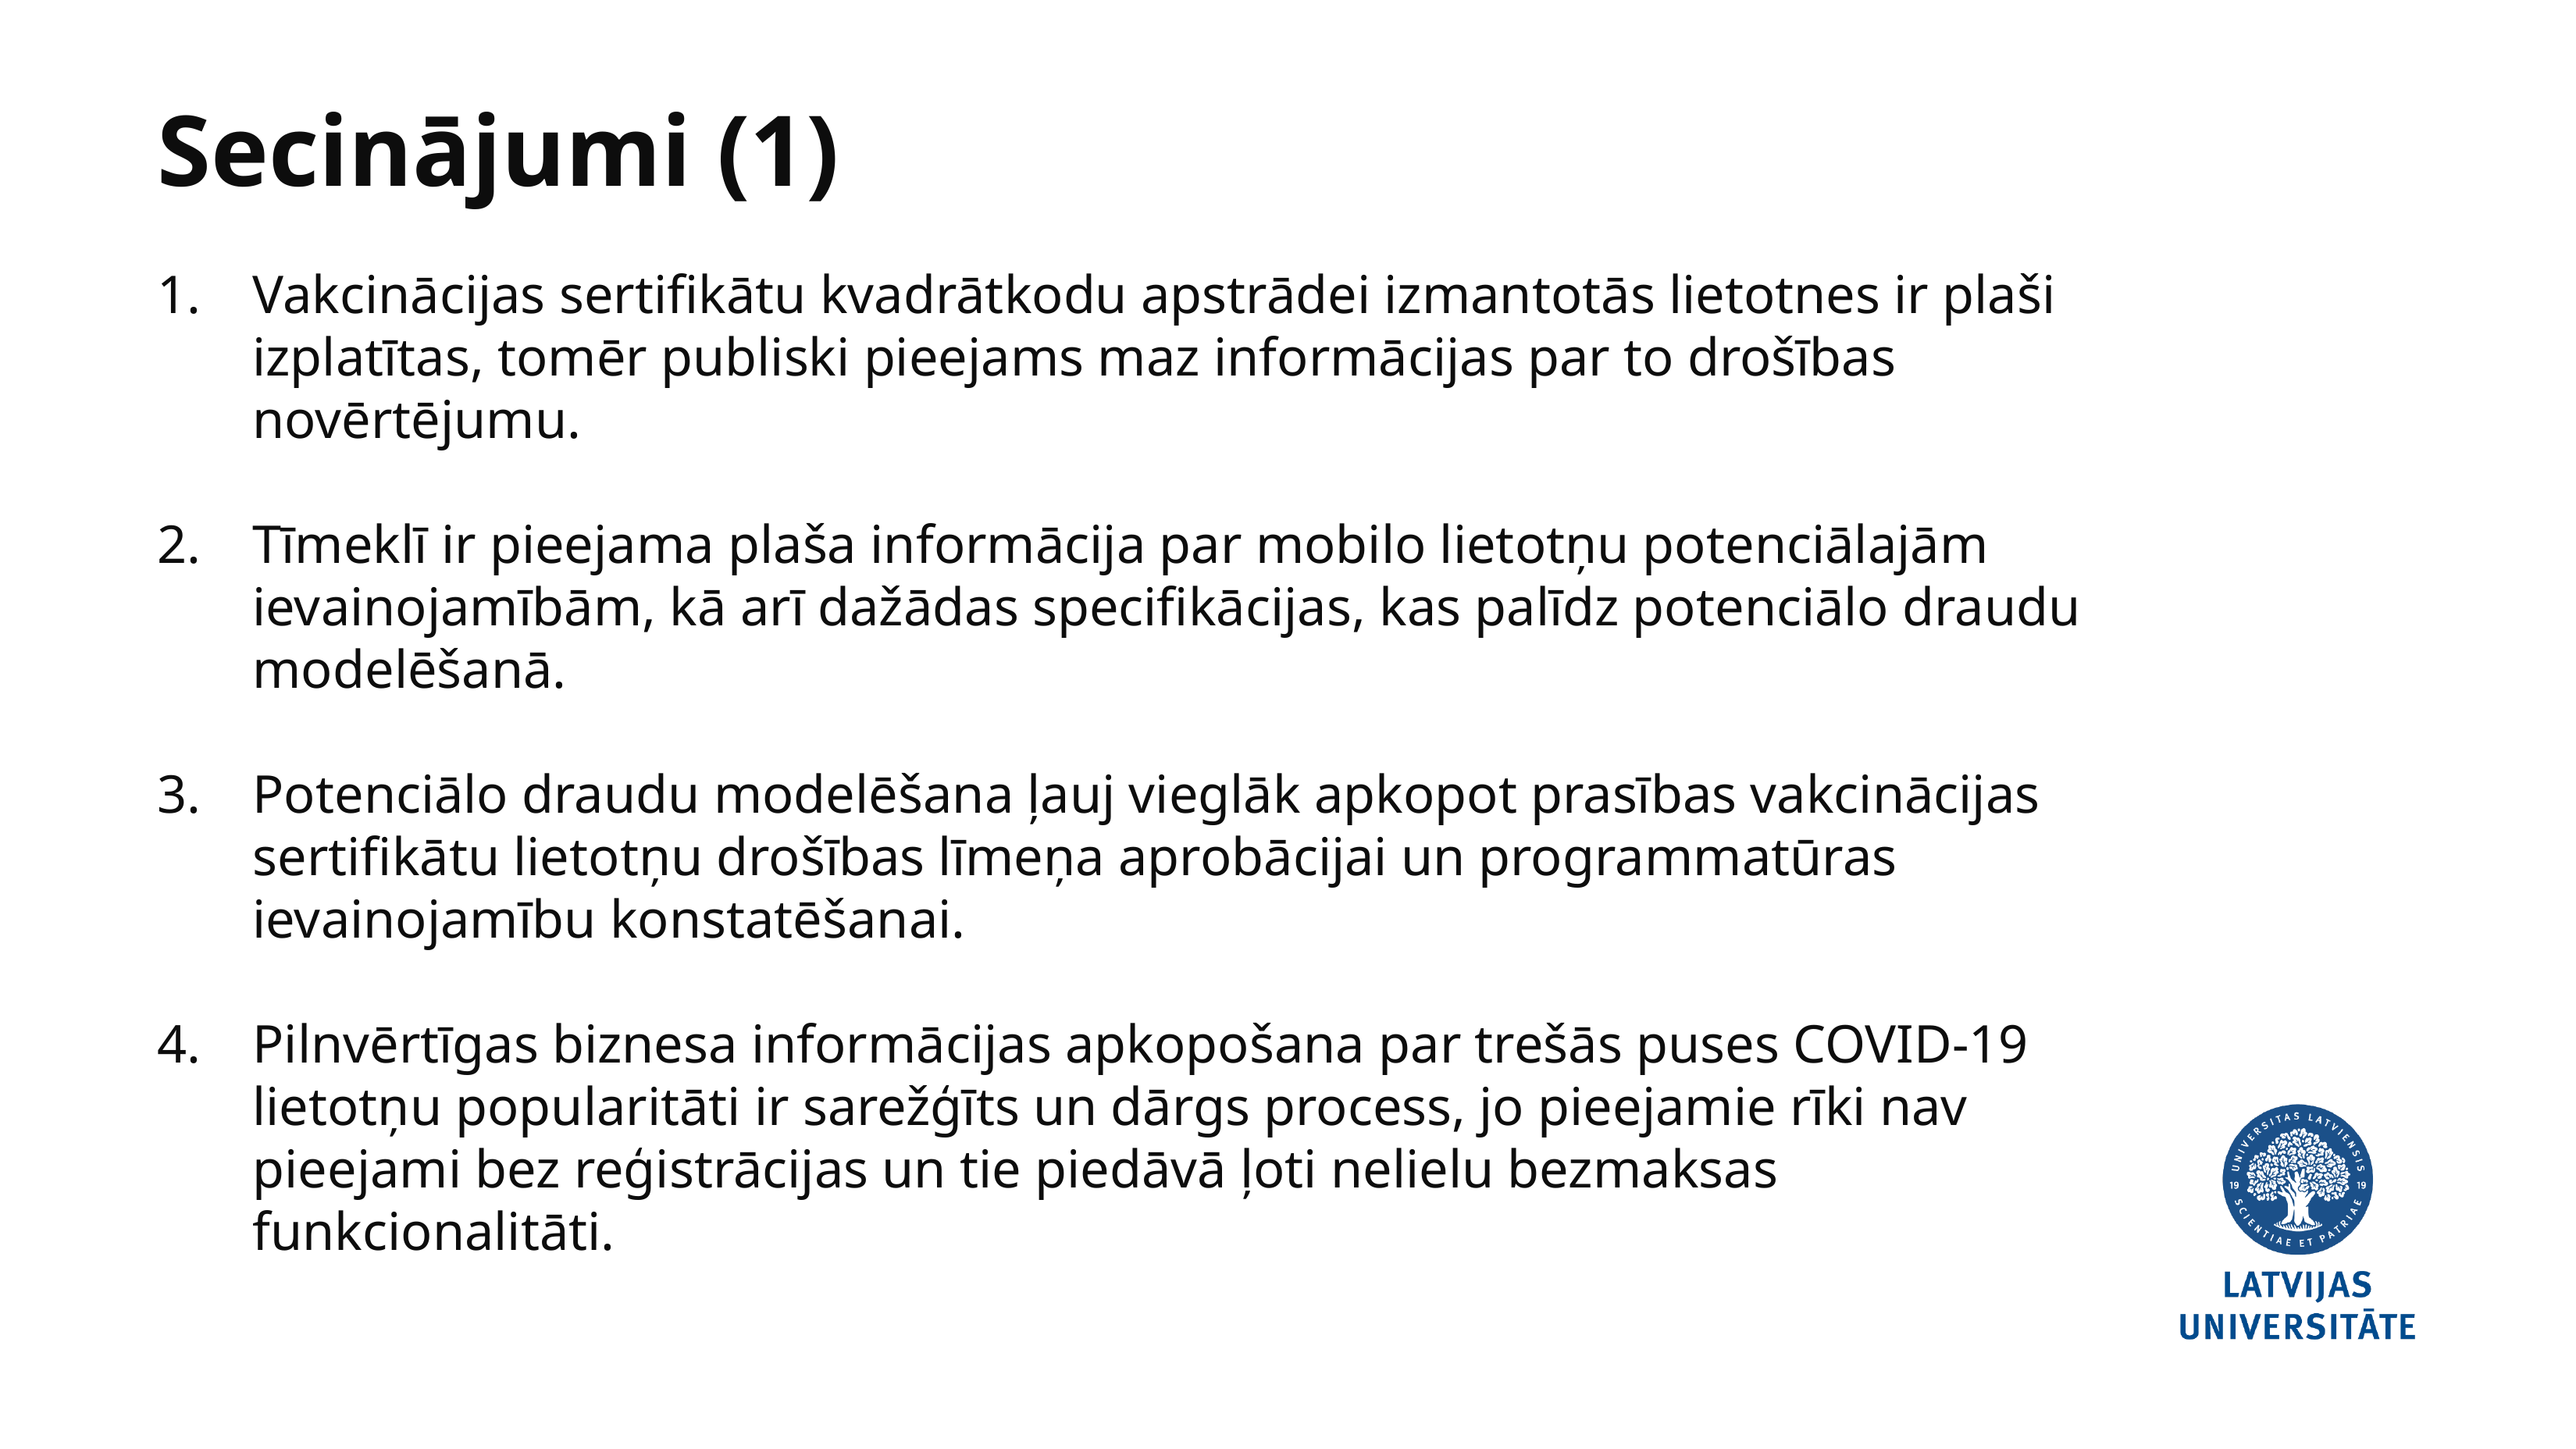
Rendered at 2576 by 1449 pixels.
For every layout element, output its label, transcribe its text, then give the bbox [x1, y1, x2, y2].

picture [2180, 1104, 2415, 1340]
list Vakcinācijas sertifikātu kvadrātkodu apstrādei izmantotās lietotnes ir plaši izplatītas, tomēr publiski pieejams maz informācijas par to drošības novērtējumu. Tīmeklī ir pieejama plaša informācija par mobilo lietotņu potenciālajām ievainojamībām, kā arī dažādas specifikācijas, kas palīdz potenciālo draudu modelēšanā. Potenciālo draudu modelēšana ļauj vieglāk apkopot prasības vakcinācijas sertifikātu lietotņu drošības līmeņa aprobācijai un programmatūras ievainojamību konstatēšanai. Pilnvērtīgas biznesa informācijas apkopošana par trešās puses COVID-19 lietotņu popularitāti ir sarežģīts un dārgs process, jo pieejamie rīki nav pieejami bez reģistrācijas un tie piedāvā ļoti nelielu bezmaksas funkcionalitāti. [145, 315, 2147, 1340]
list Secinājumi (1) [145, 109, 2147, 315]
